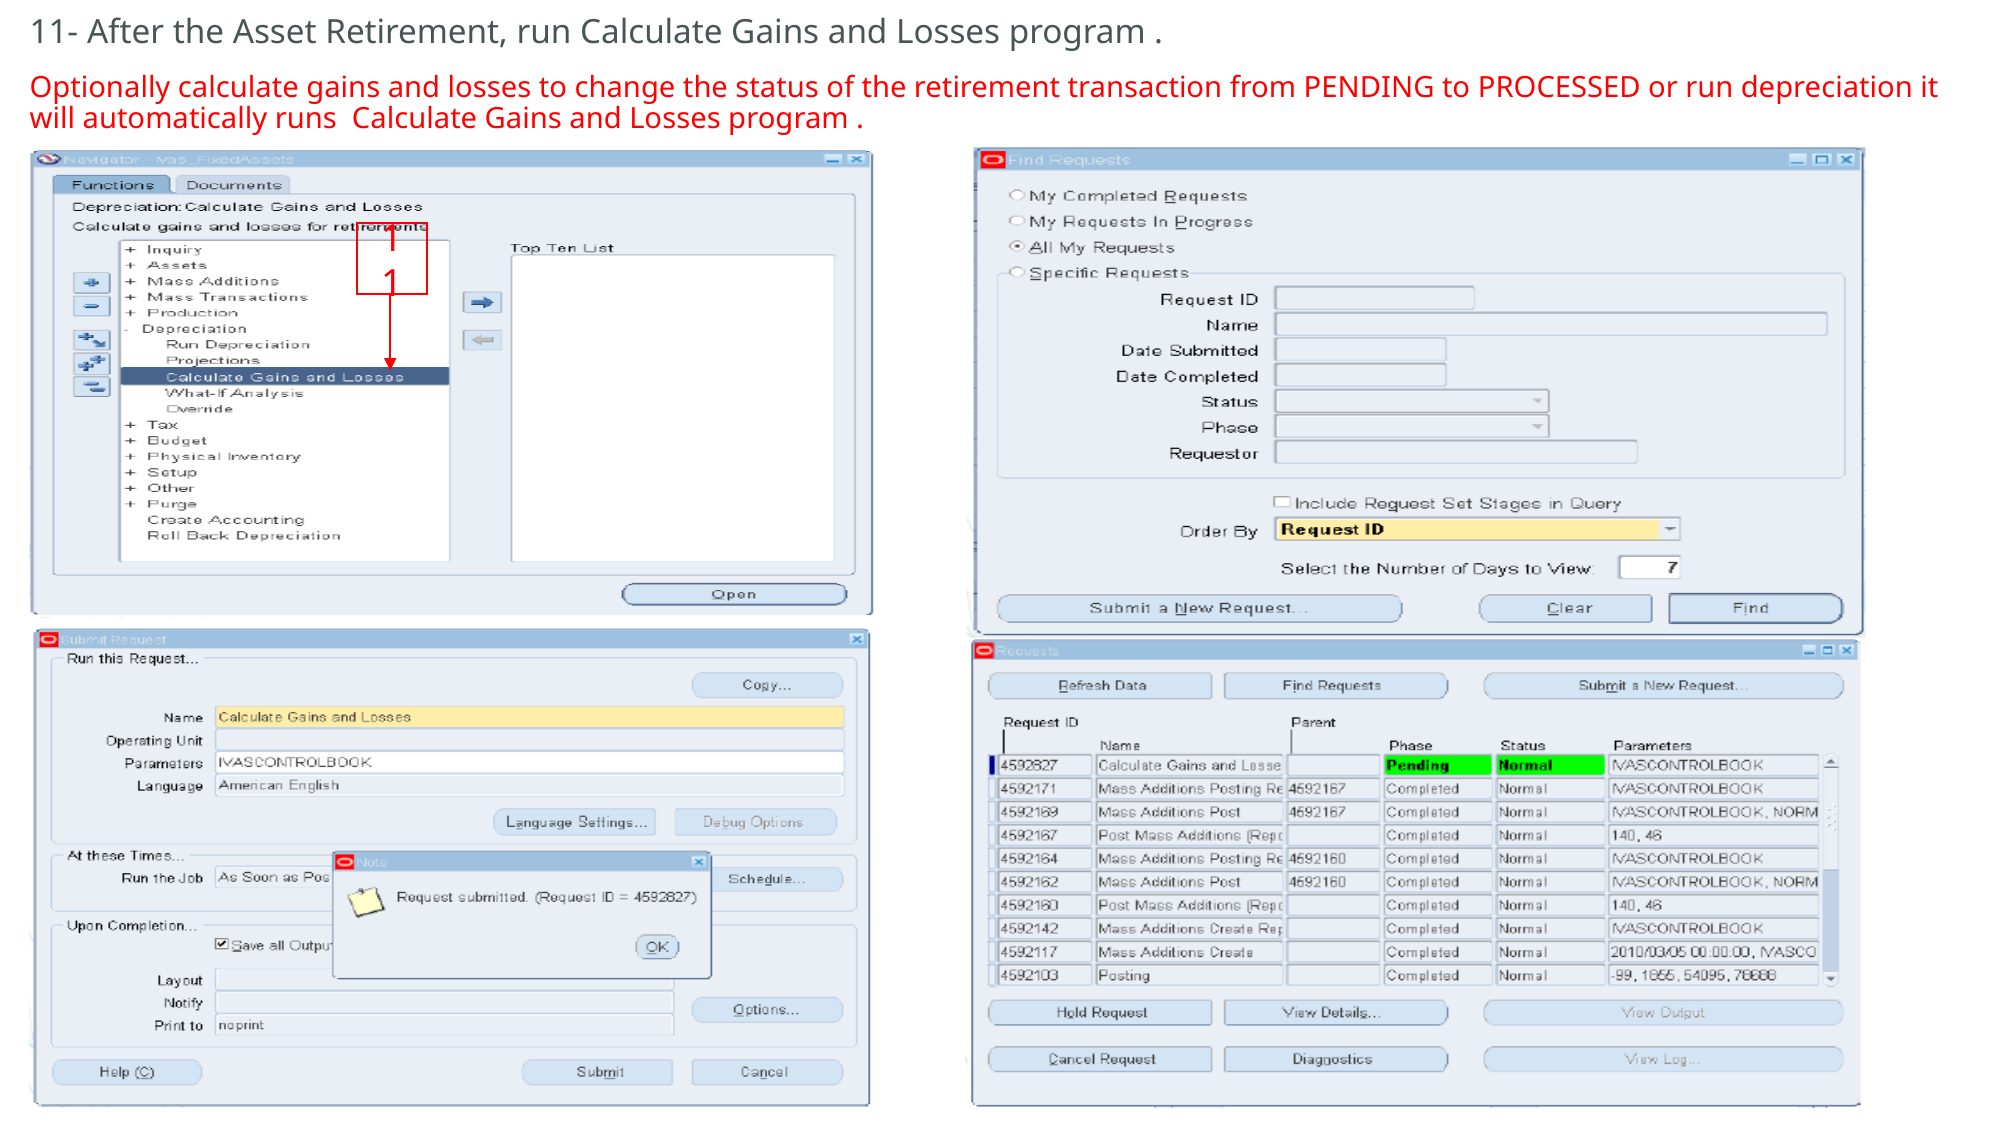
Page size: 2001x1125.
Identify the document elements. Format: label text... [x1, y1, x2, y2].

picture [28, 148, 875, 618]
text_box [356, 223, 427, 371]
picture [28, 626, 875, 1109]
list 11- After the Asset Retirement, run Calculate Gains and Losses program . Optionally calculate gains and losses to change the status of the retirement transaction from PENDING to PROCESSED or run depreciation it will automatically runs Calculate Gains and Losses program . [14, 7, 1959, 1005]
picture [964, 140, 1871, 1108]
